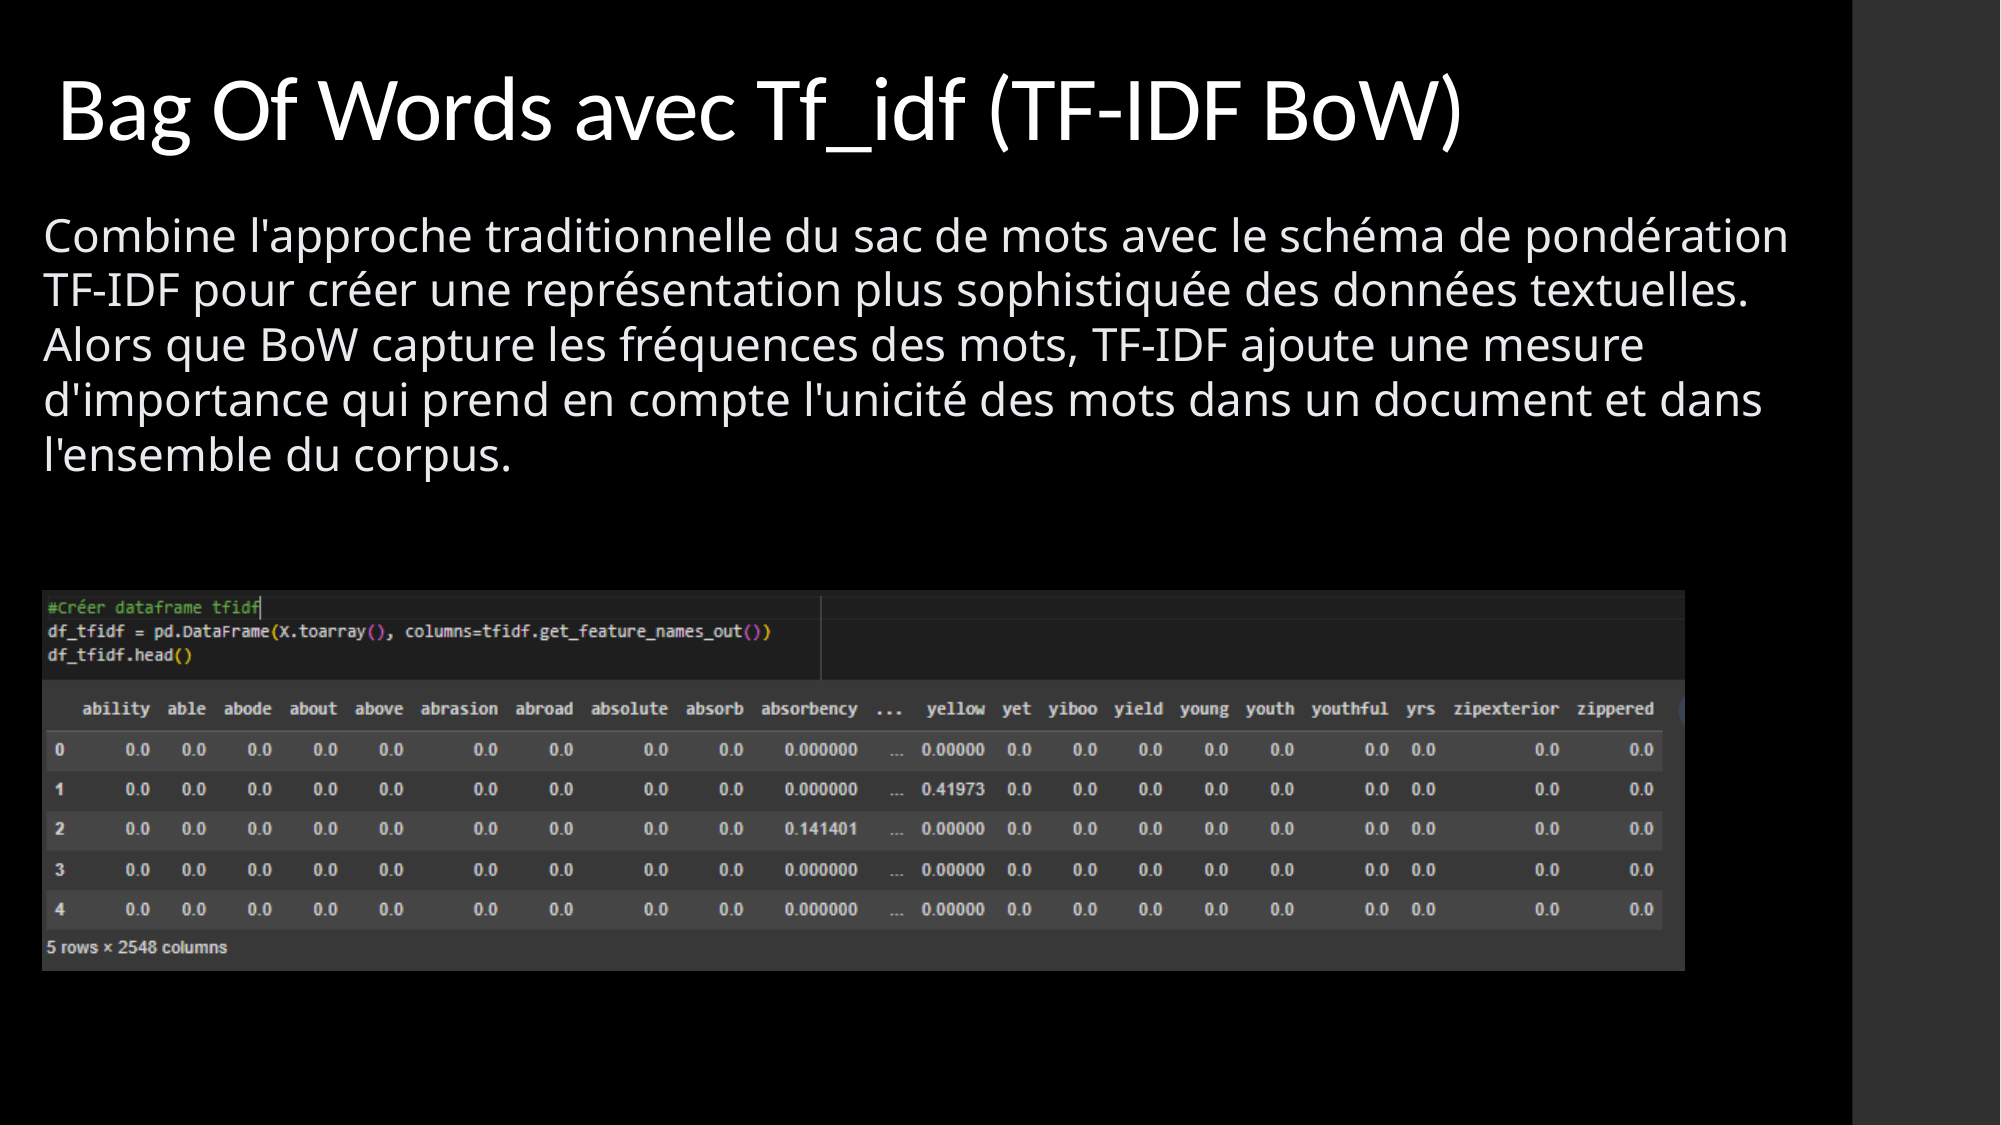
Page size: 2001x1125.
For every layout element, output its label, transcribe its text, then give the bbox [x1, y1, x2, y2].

picture [42, 589, 1685, 971]
list [42, 559, 1793, 1014]
title Bag Of Words avec Tf_idf (TF-IDF BoW) [42, 53, 1793, 198]
text_box Combine l'approche traditionnelle du sac de mots avec le schéma de pondération TF-IDF pour créer une représentation plus sophistiquée des données textuelles. Alors que BoW capture les fréquences des mots, TF-IDF ajoute une mesure d'importance qui prend en compte l'unicité des mots dans un document et dans l'ensemble du corpus. [28, 198, 1807, 559]
